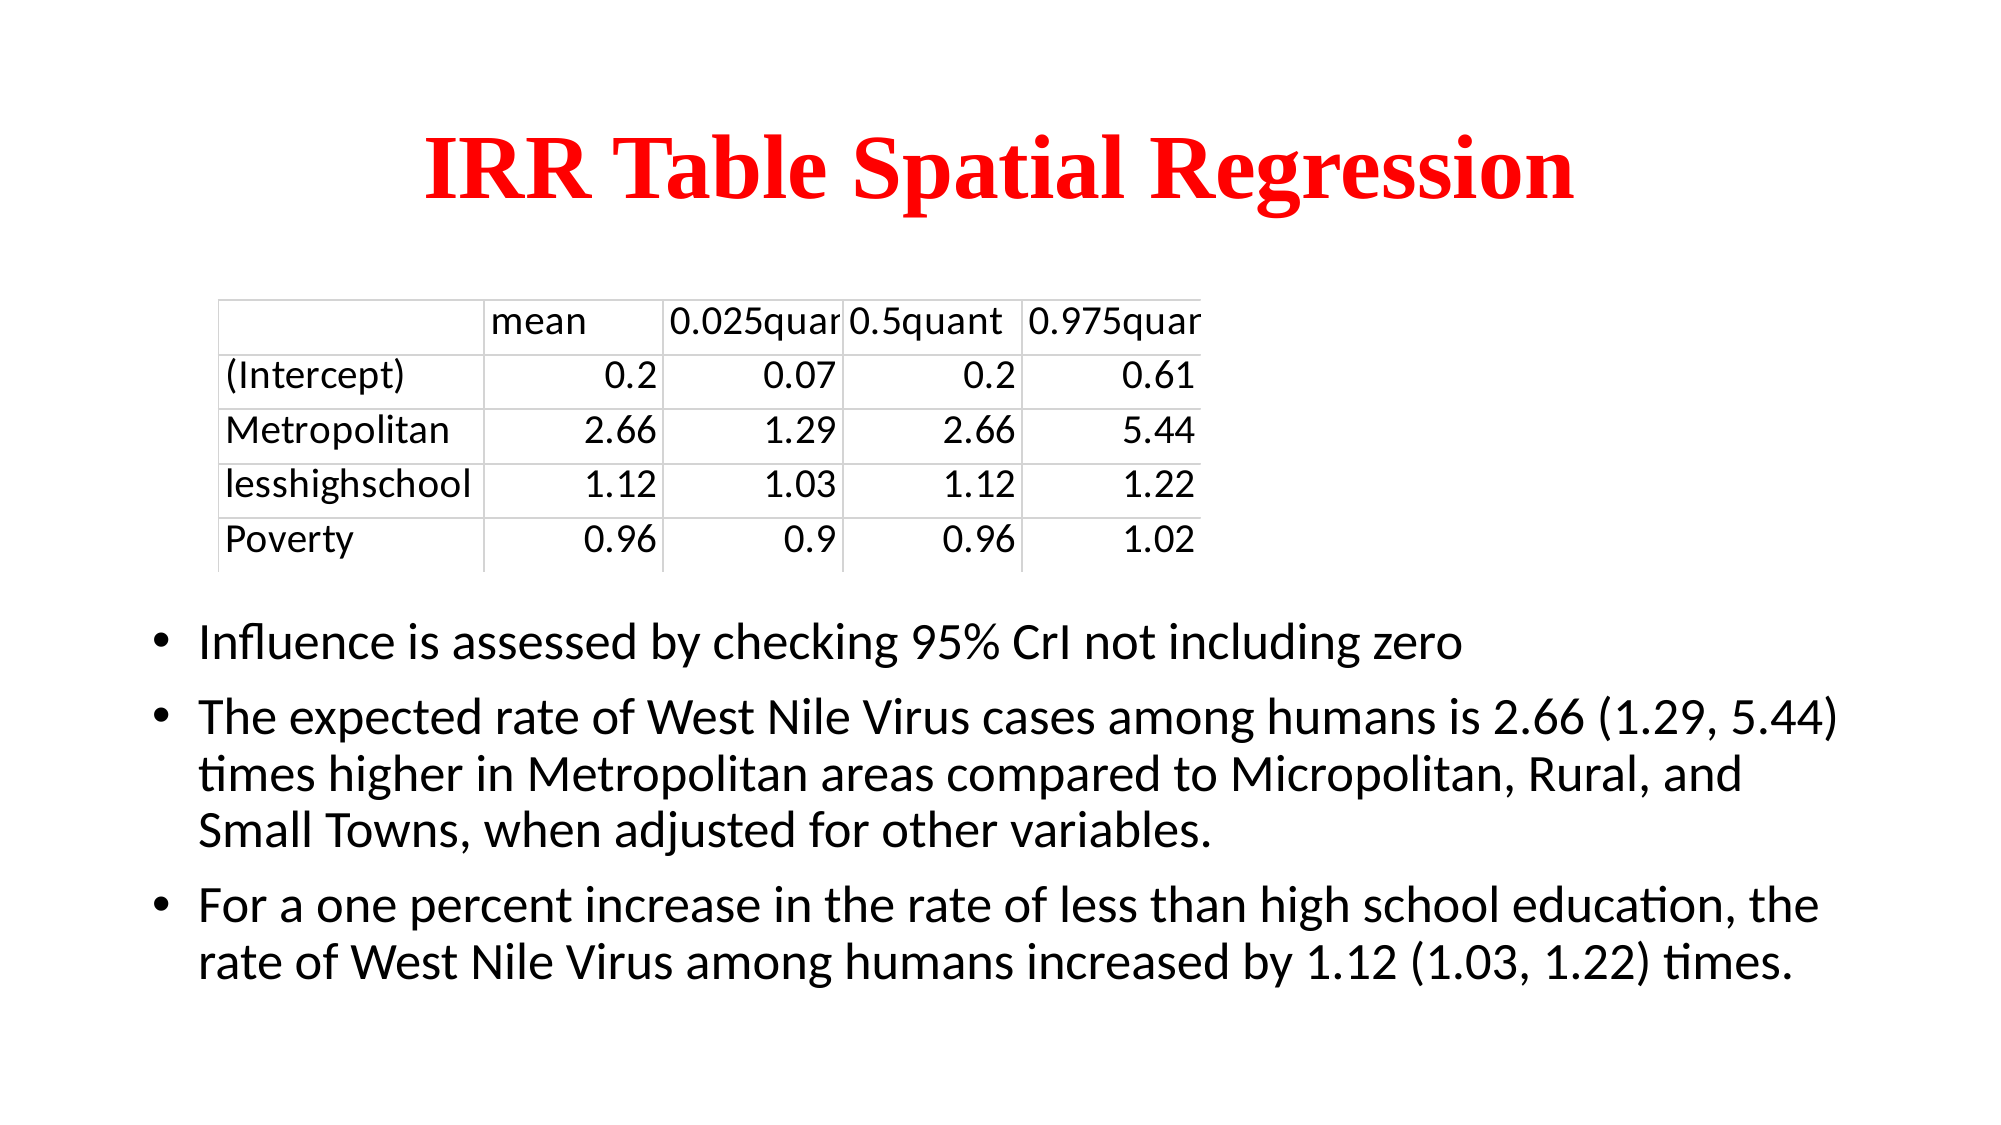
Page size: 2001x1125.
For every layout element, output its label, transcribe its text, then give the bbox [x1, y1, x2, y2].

list Influence is assessed by checking 95% CrI not including zero The expected rate of West Nile Virus cases among humans is 2.66 (1.29, 5.44) times higher in Metropolitan areas compared to Micropolitan, Rural, and Small Towns, when adjusted for other variables. For a one percent increase in the rate of less than high school education, the rate of West Nile Virus among humans increased by 1.12 (1.03, 1.22) times. [137, 299, 1863, 1014]
title IRR Table Spatial Regression [137, 59, 1863, 278]
picture [217, 299, 1203, 574]
